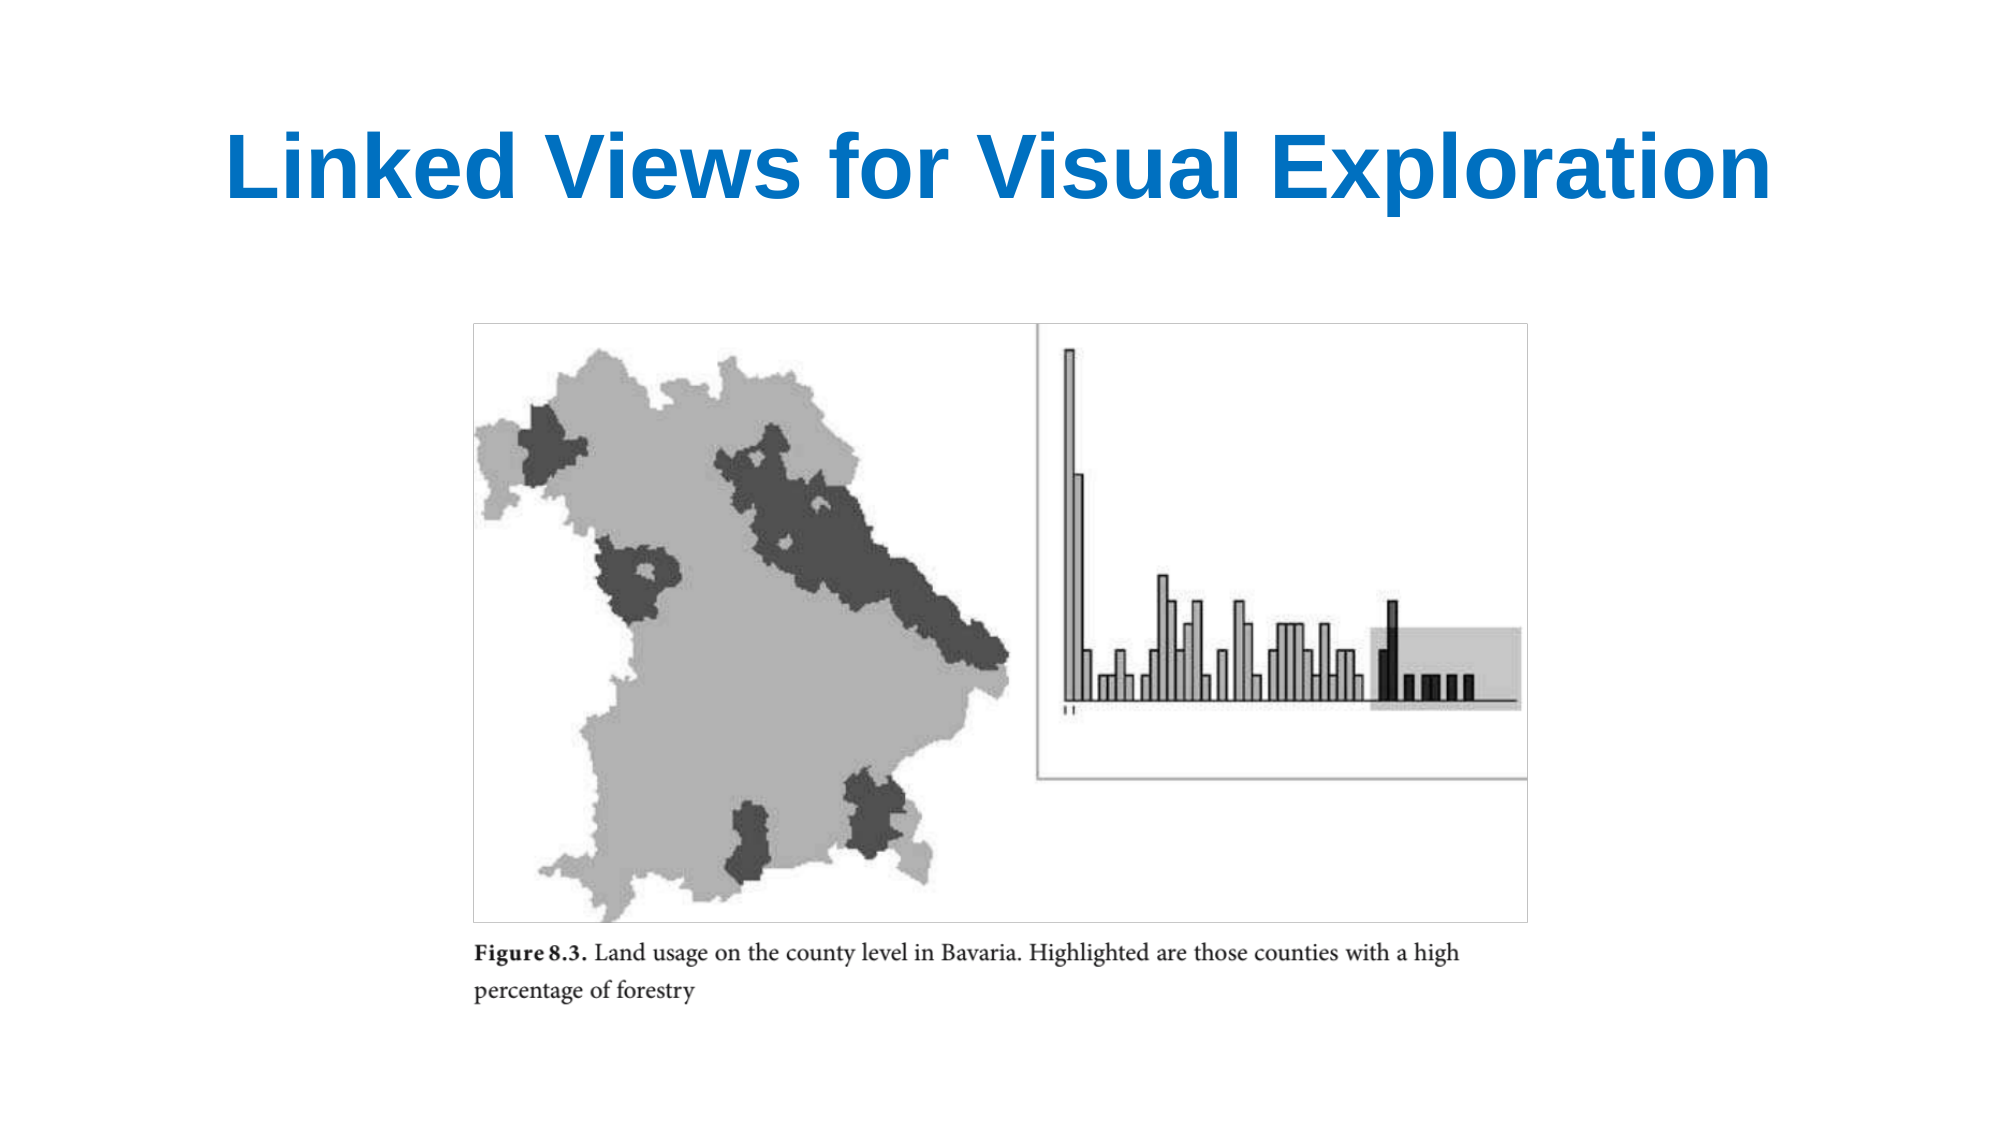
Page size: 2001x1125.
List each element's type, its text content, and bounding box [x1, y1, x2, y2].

title Linked Views for Visual Exploration [137, 59, 1863, 278]
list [464, 299, 1536, 1014]
